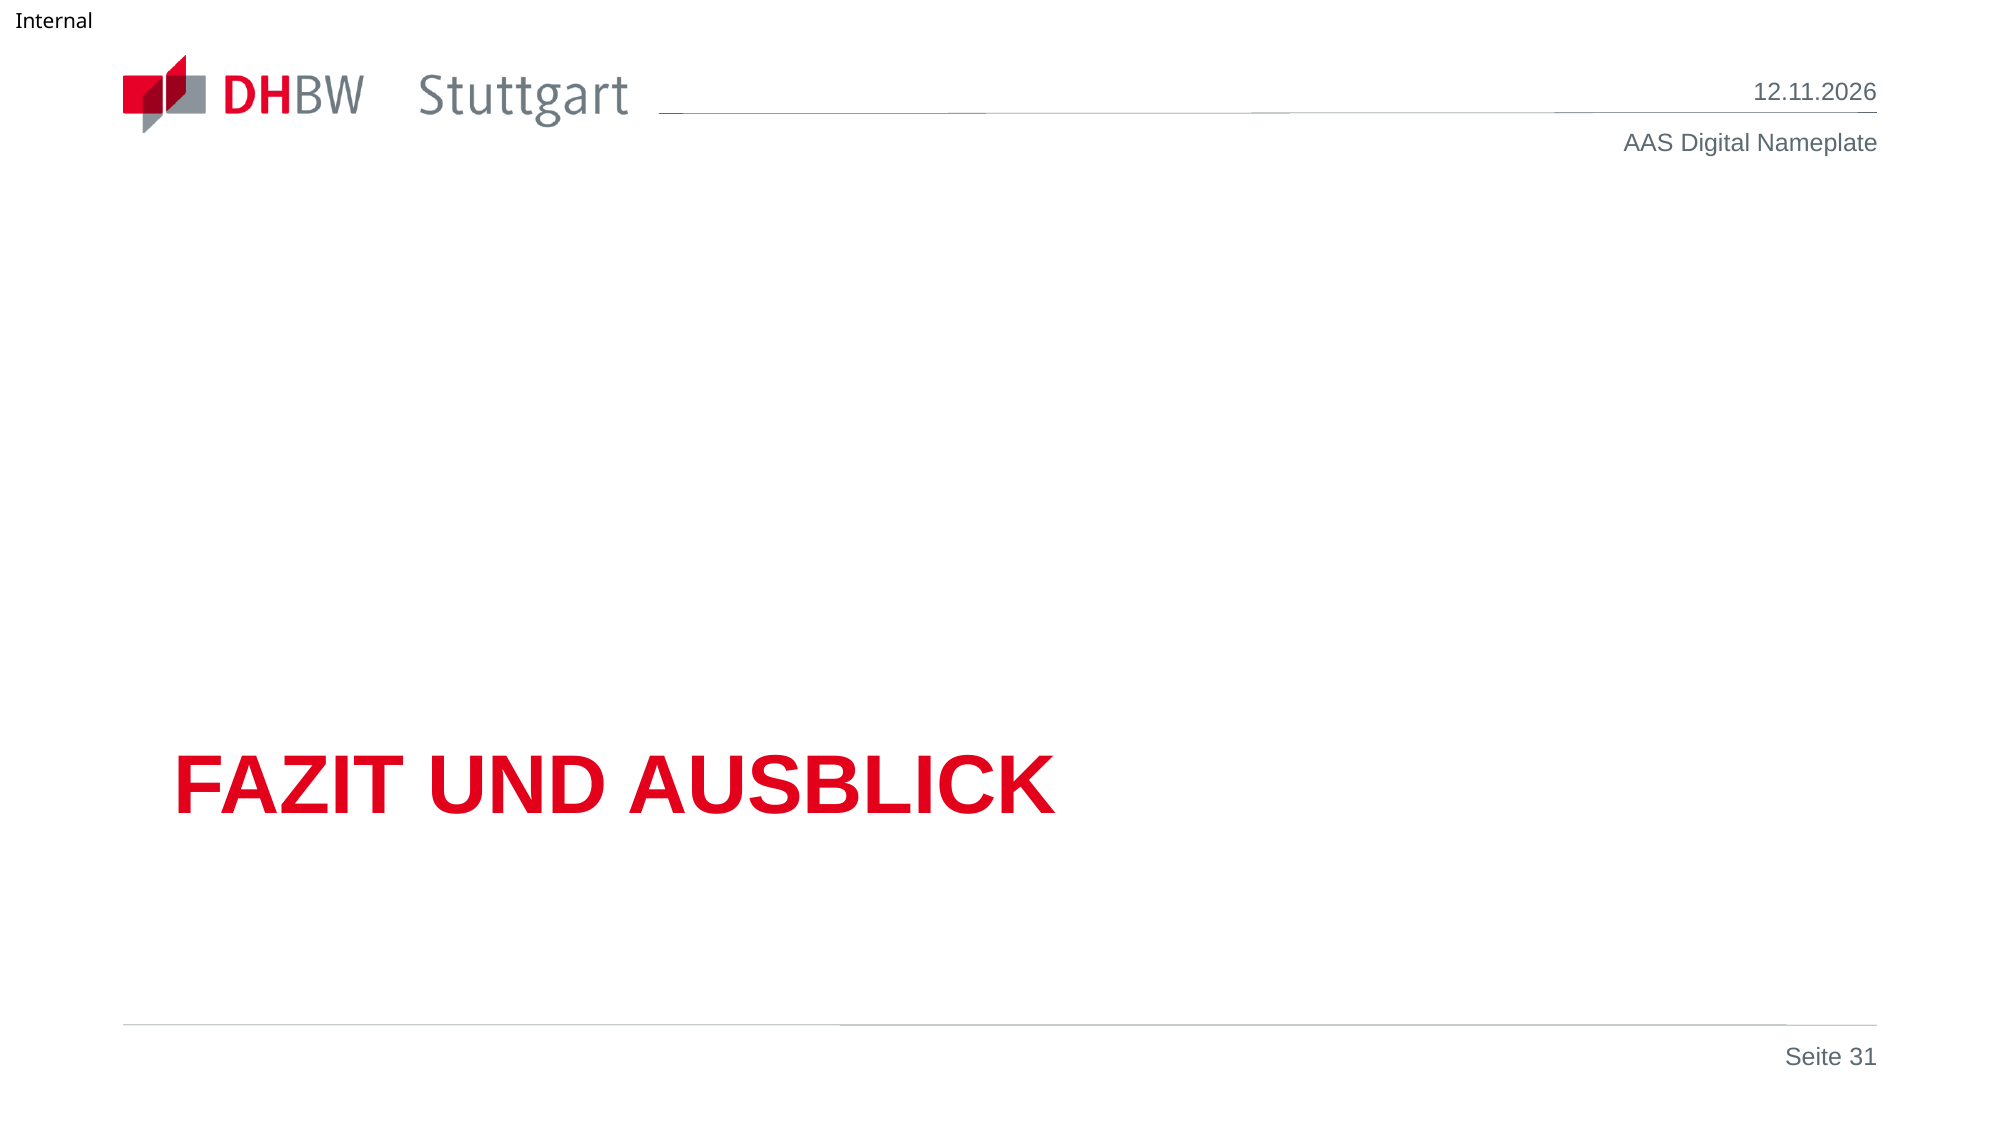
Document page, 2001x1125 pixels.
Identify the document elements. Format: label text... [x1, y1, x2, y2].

picture [123, 55, 630, 133]
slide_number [1494, 67, 1893, 114]
slide_number Seite 31 [1707, 1033, 1893, 1108]
title Fazit und Ausblick [158, 722, 1858, 947]
